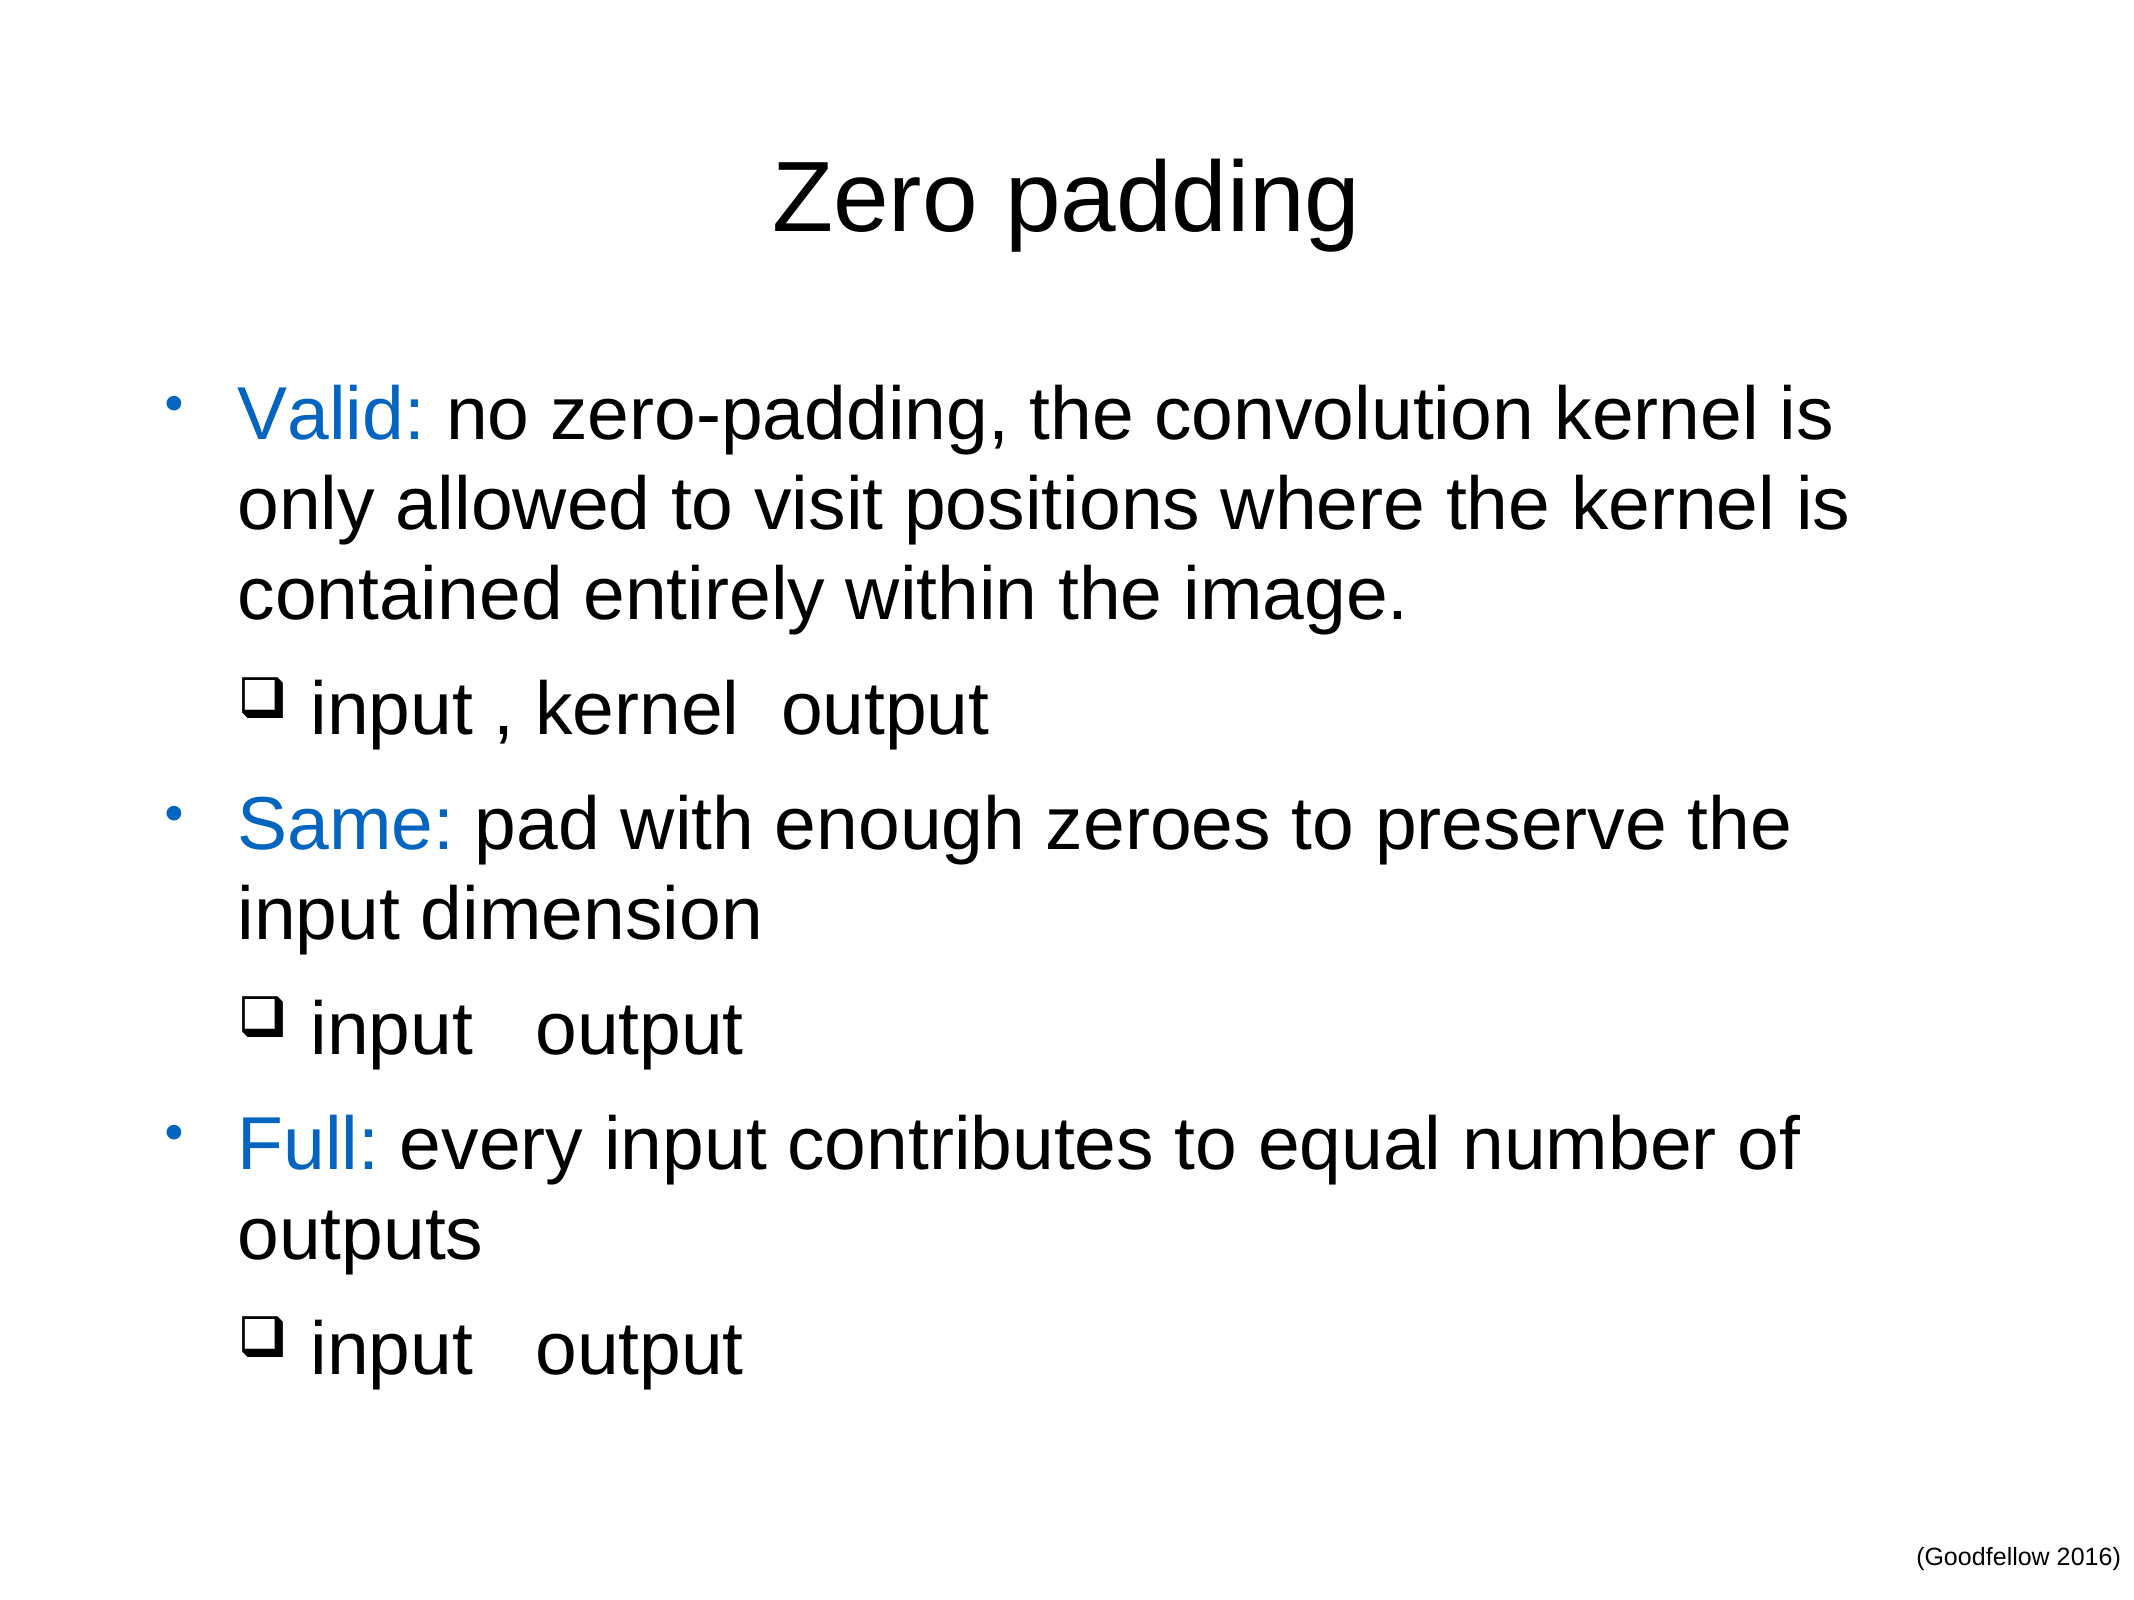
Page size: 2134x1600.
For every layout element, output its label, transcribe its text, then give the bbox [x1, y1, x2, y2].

title Zero padding [155, 72, 1978, 311]
